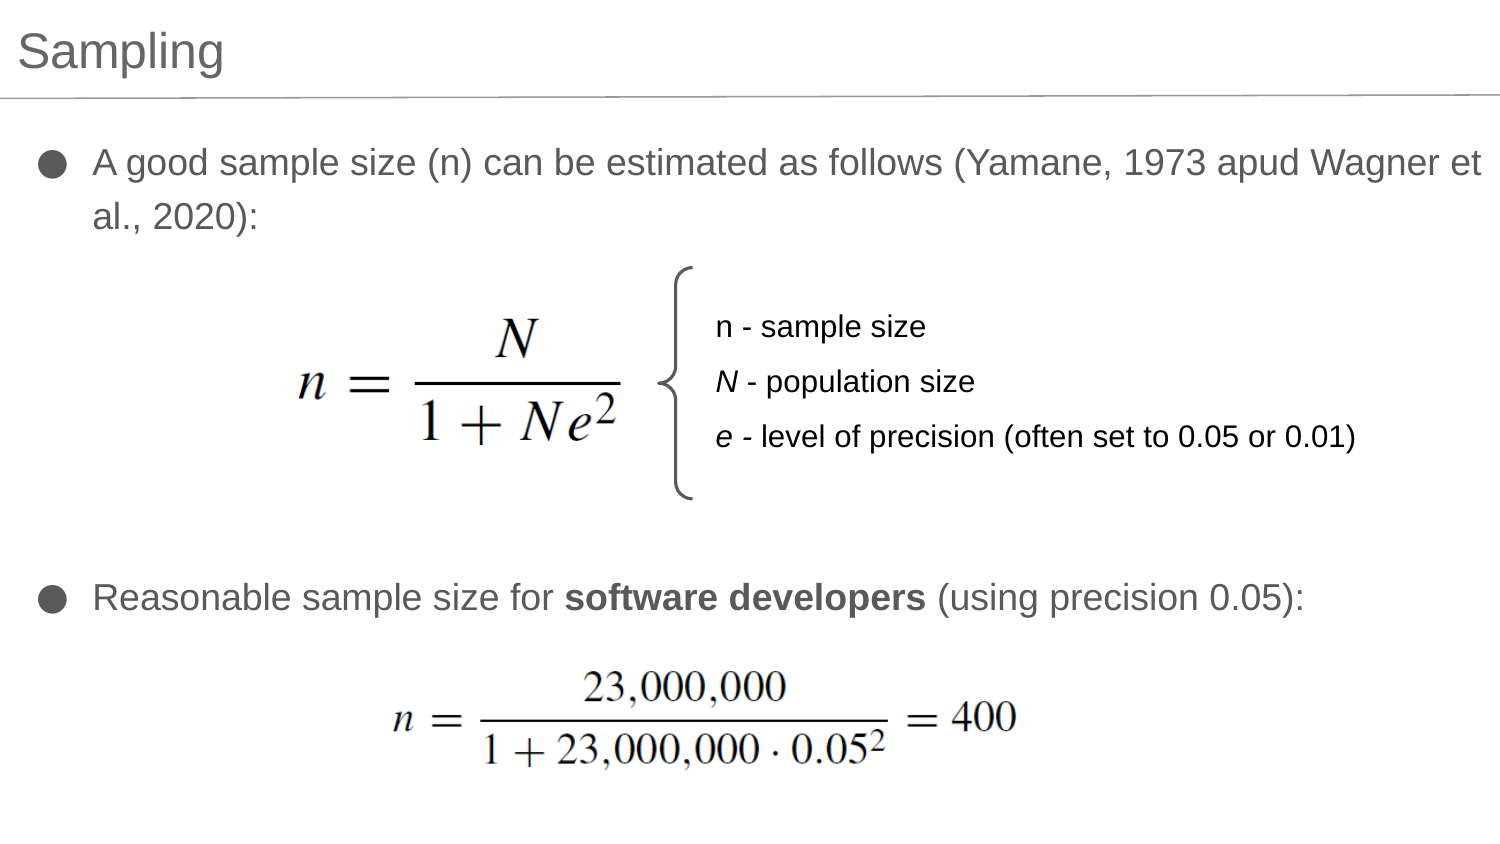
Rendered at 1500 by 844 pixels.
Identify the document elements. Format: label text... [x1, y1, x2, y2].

text_box Reasonable sample size for software developers (using precision 0.05): [2, 556, 1500, 696]
picture [268, 296, 636, 471]
text_box A good sample size (n) can be estimated as follows (Yamane, 1973 apud Wagner et al., 2020): [2, 121, 1500, 261]
text_box n - sample size N - population size e - level of precision (often set to 0.05 or 0.01) [700, 283, 1396, 469]
text_box Sampling [2, 3, 1483, 93]
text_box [0, 94, 1500, 99]
picture [370, 648, 1041, 788]
text_box [658, 267, 693, 499]
